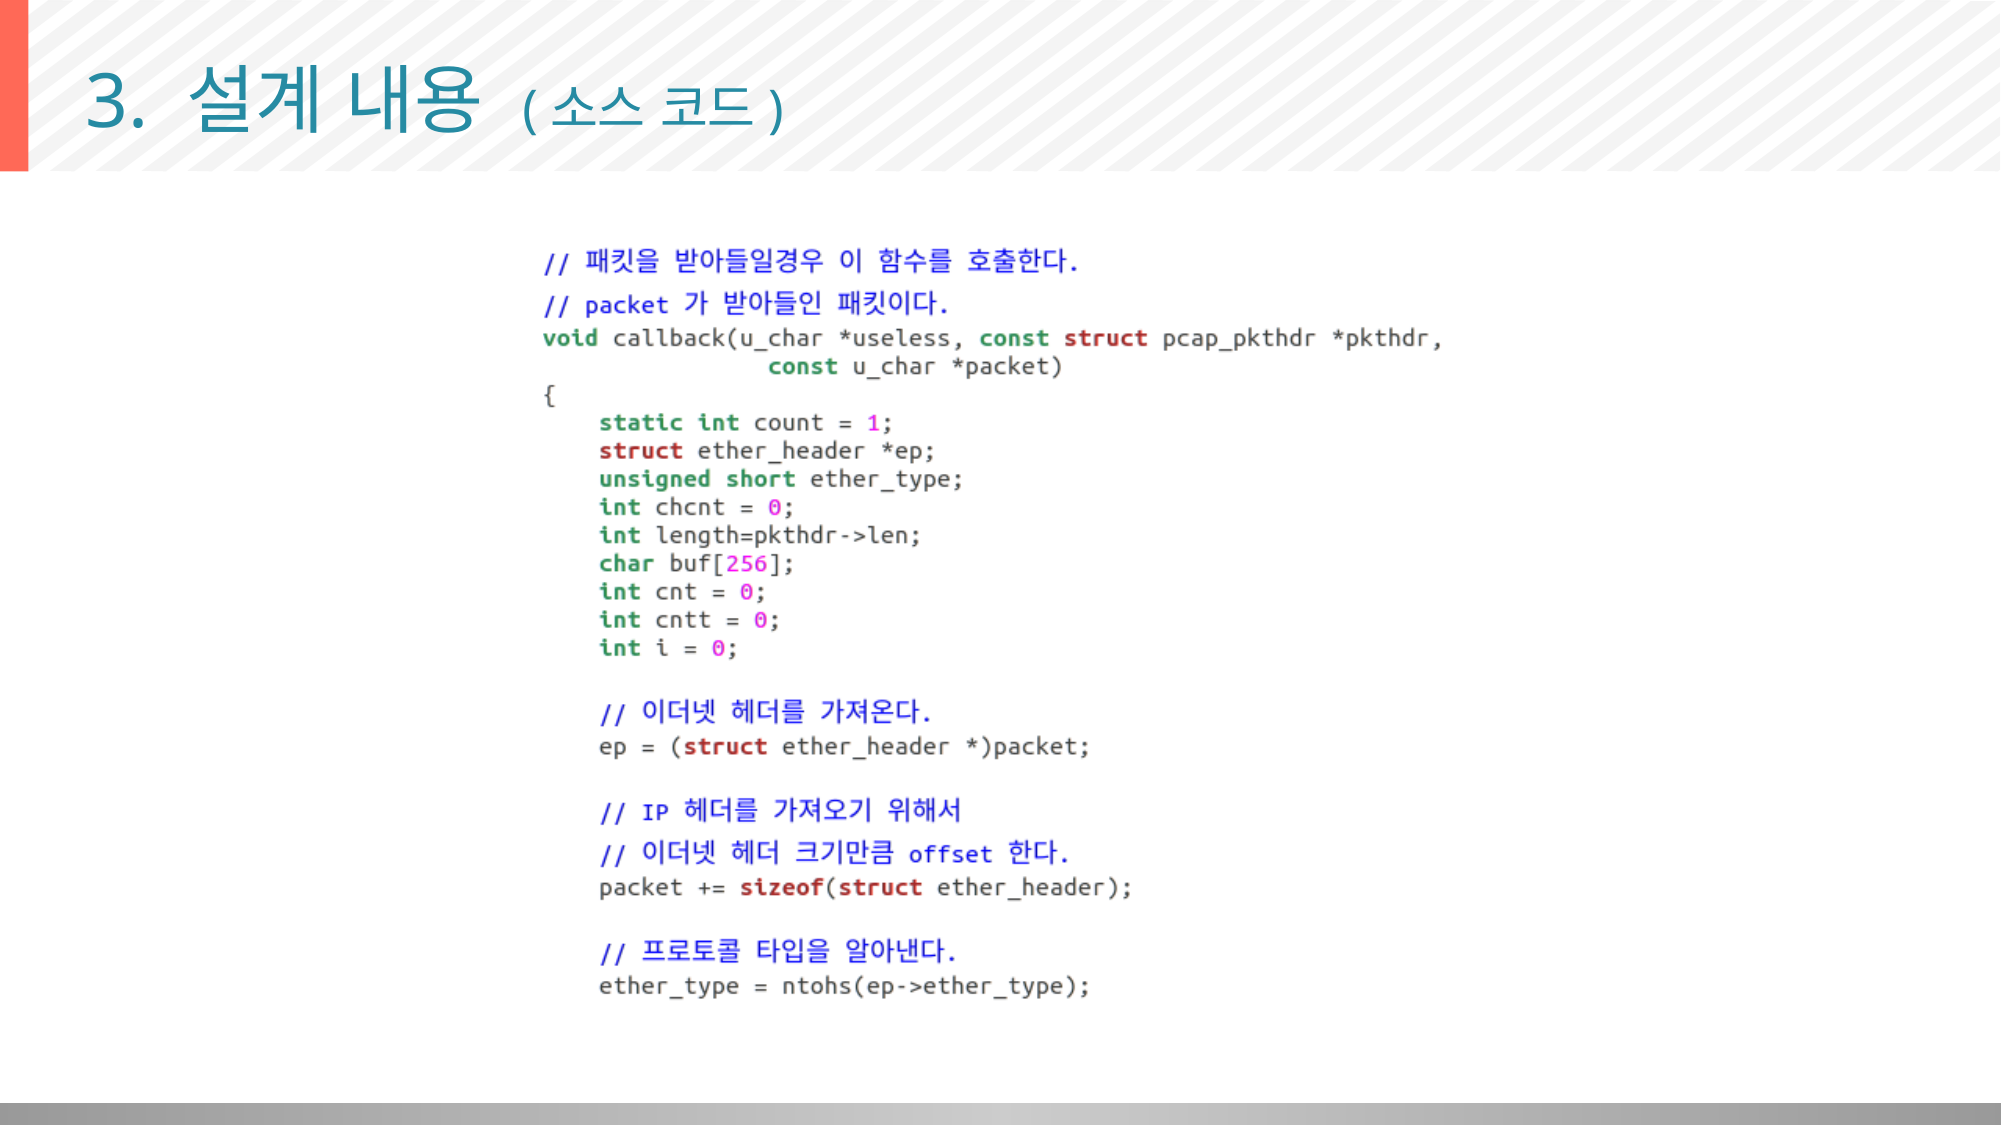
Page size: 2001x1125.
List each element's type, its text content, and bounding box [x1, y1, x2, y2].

picture [543, 243, 1457, 1016]
title 3. 설계 내용 (소스 코드) [70, 20, 1925, 175]
